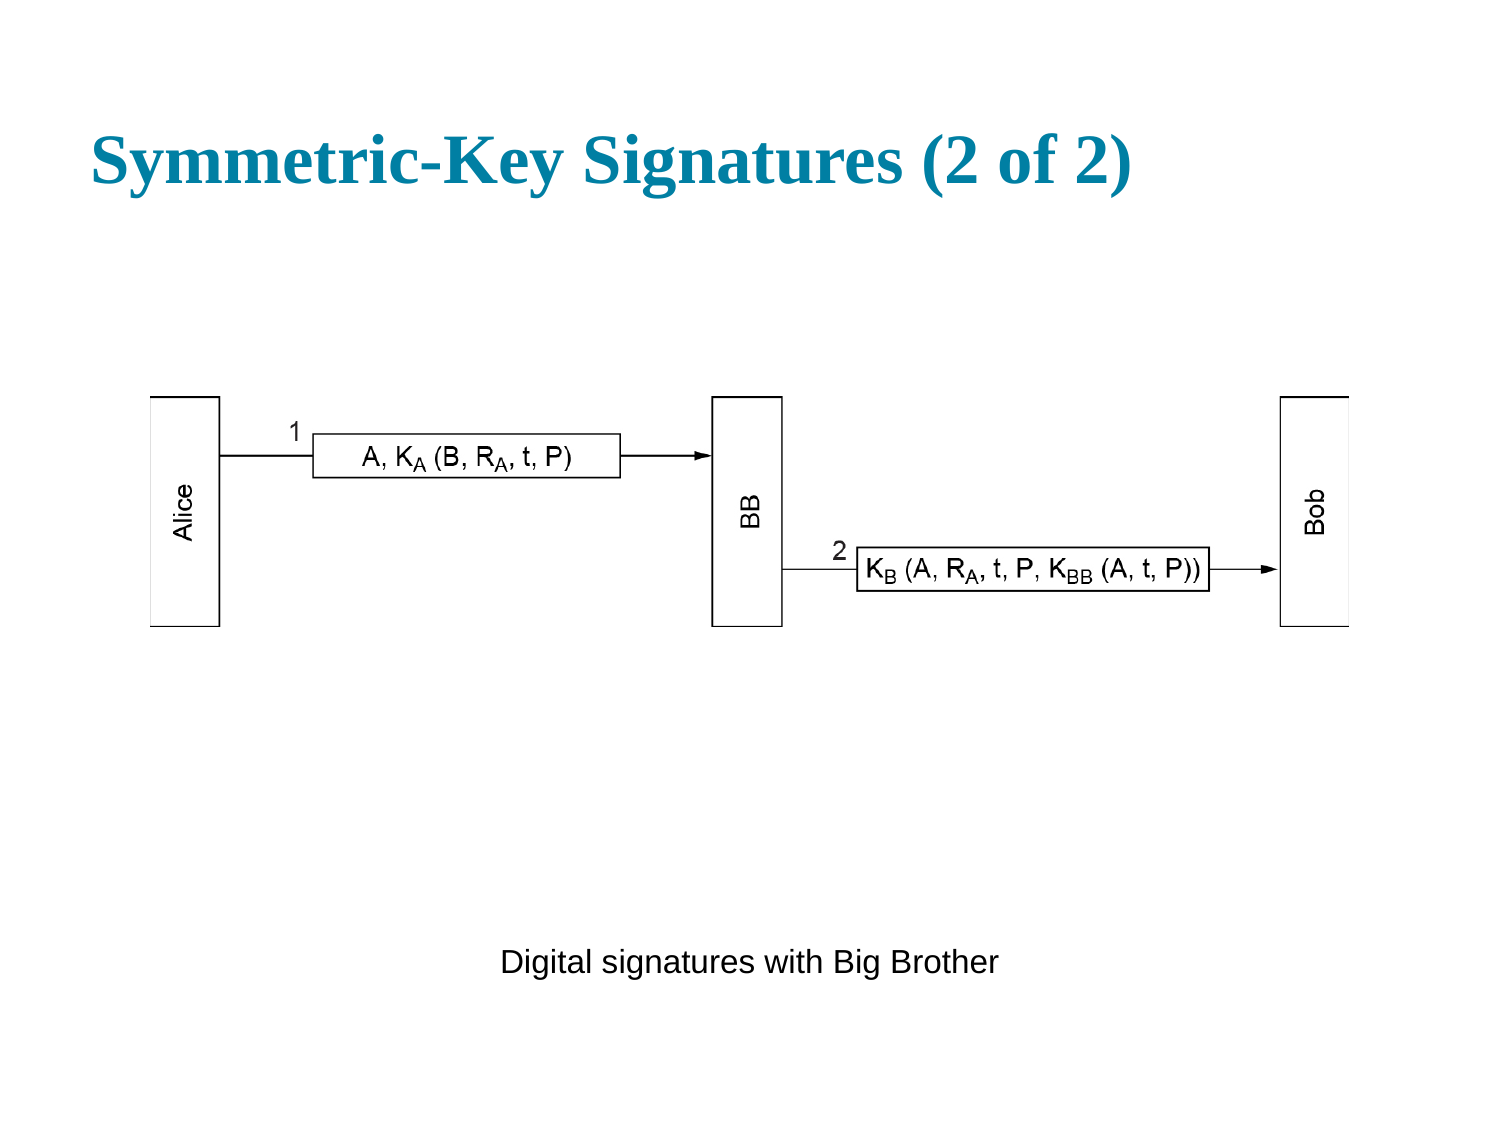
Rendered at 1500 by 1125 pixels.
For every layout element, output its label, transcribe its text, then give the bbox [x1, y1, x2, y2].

list Digital signatures with Big Brother [75, 828, 1425, 996]
title Symmetric-Key Signatures (2 of 2) [75, 37, 1425, 213]
picture [150, 395, 1350, 627]
